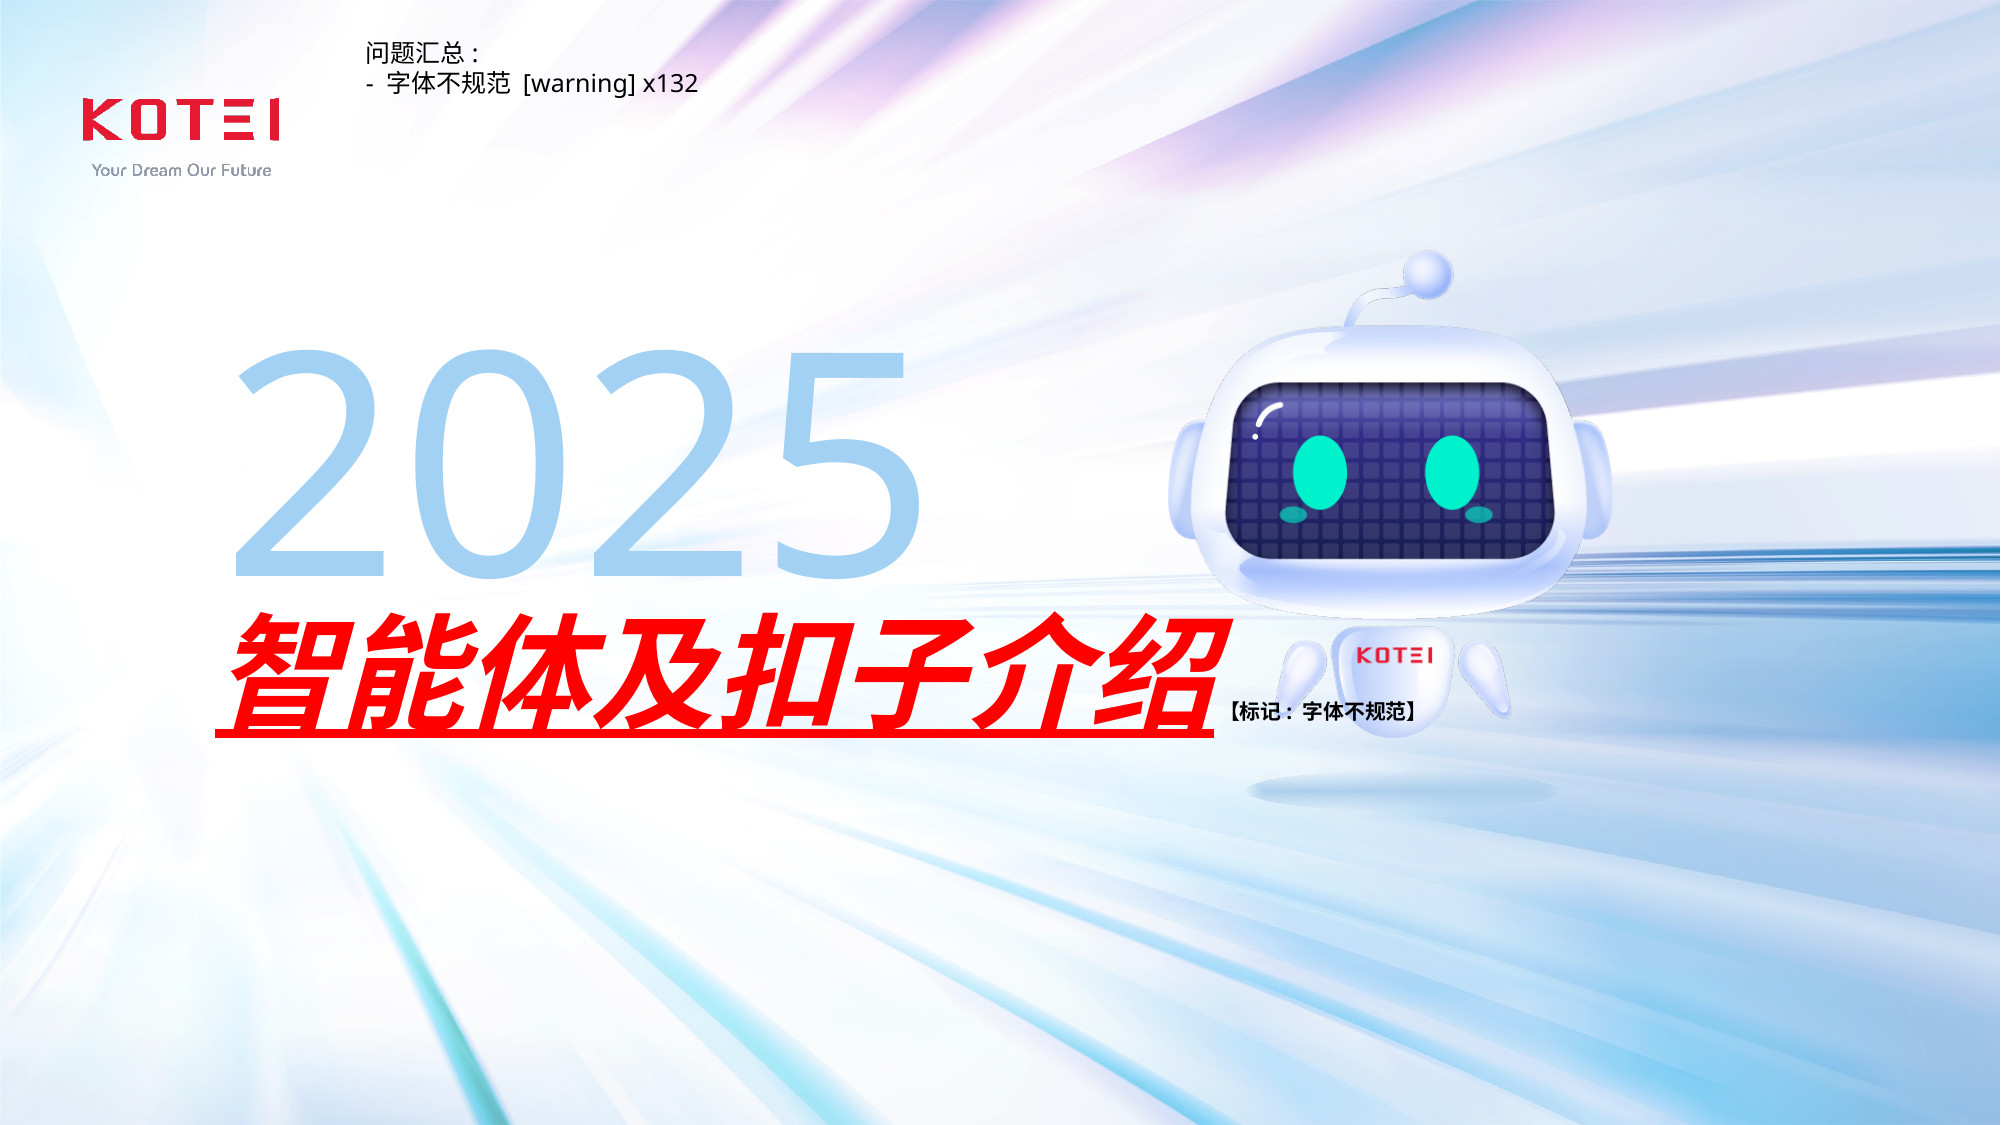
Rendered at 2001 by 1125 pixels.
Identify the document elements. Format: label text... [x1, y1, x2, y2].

text_box 问题汇总: - 字体不规范 [warning] x132 [351, 29, 714, 105]
picture [0, 0, 2000, 1125]
list 智能体及扣子介绍 【标记: 字体不规范】 [199, 604, 1568, 755]
